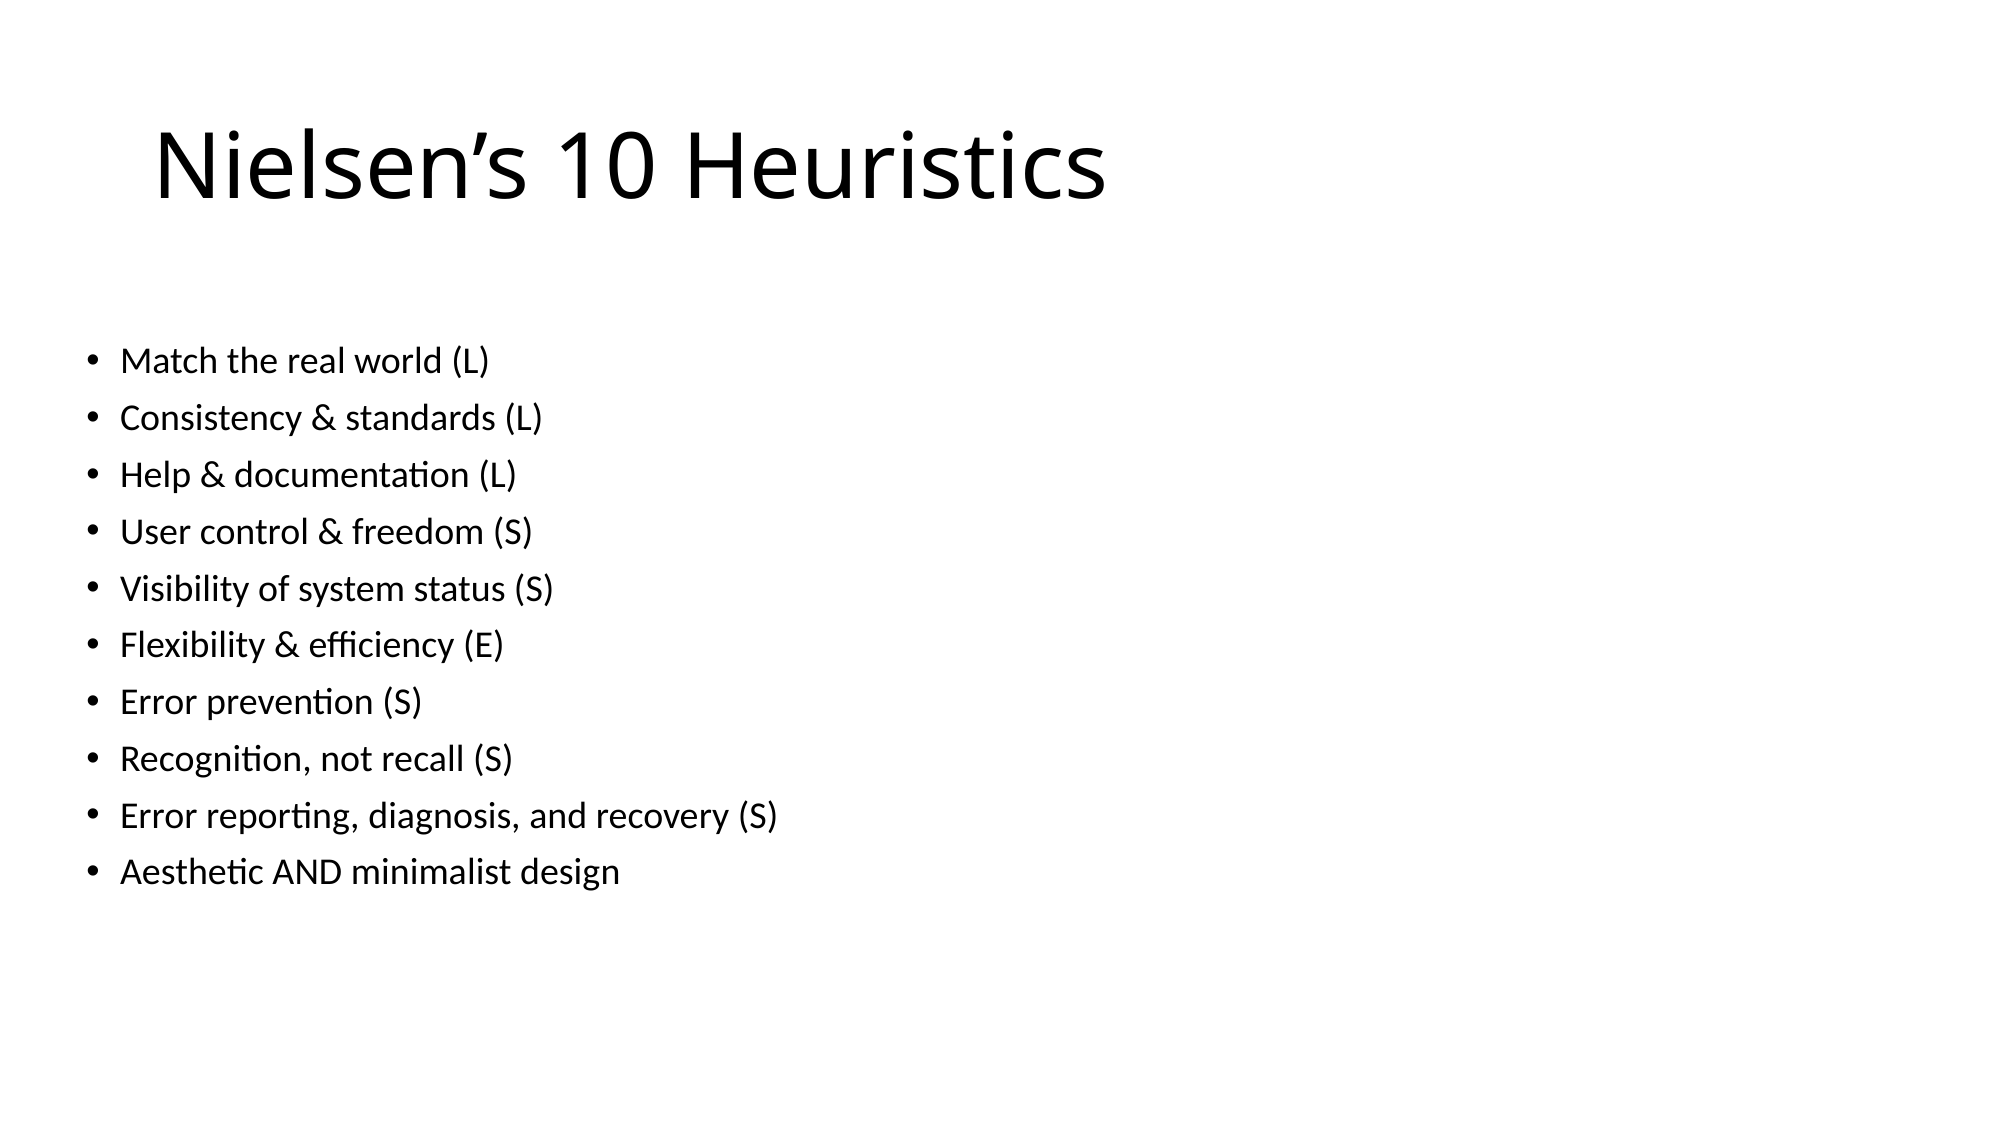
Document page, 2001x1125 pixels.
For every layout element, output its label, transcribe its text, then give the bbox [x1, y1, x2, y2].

title Nielsen’s 10 Heuristics [137, 59, 1863, 278]
list Match the real world (L) Consistency & standards (L) Help & documentation (L) User control & freedom (S) Visibility of system status (S) Flexibility & efficiency (E) Error prevention (S) Recognition, not recall (S) Error reporting, diagnosis, and recovery (S) Aesthetic AND minimalist design [71, 333, 1929, 901]
